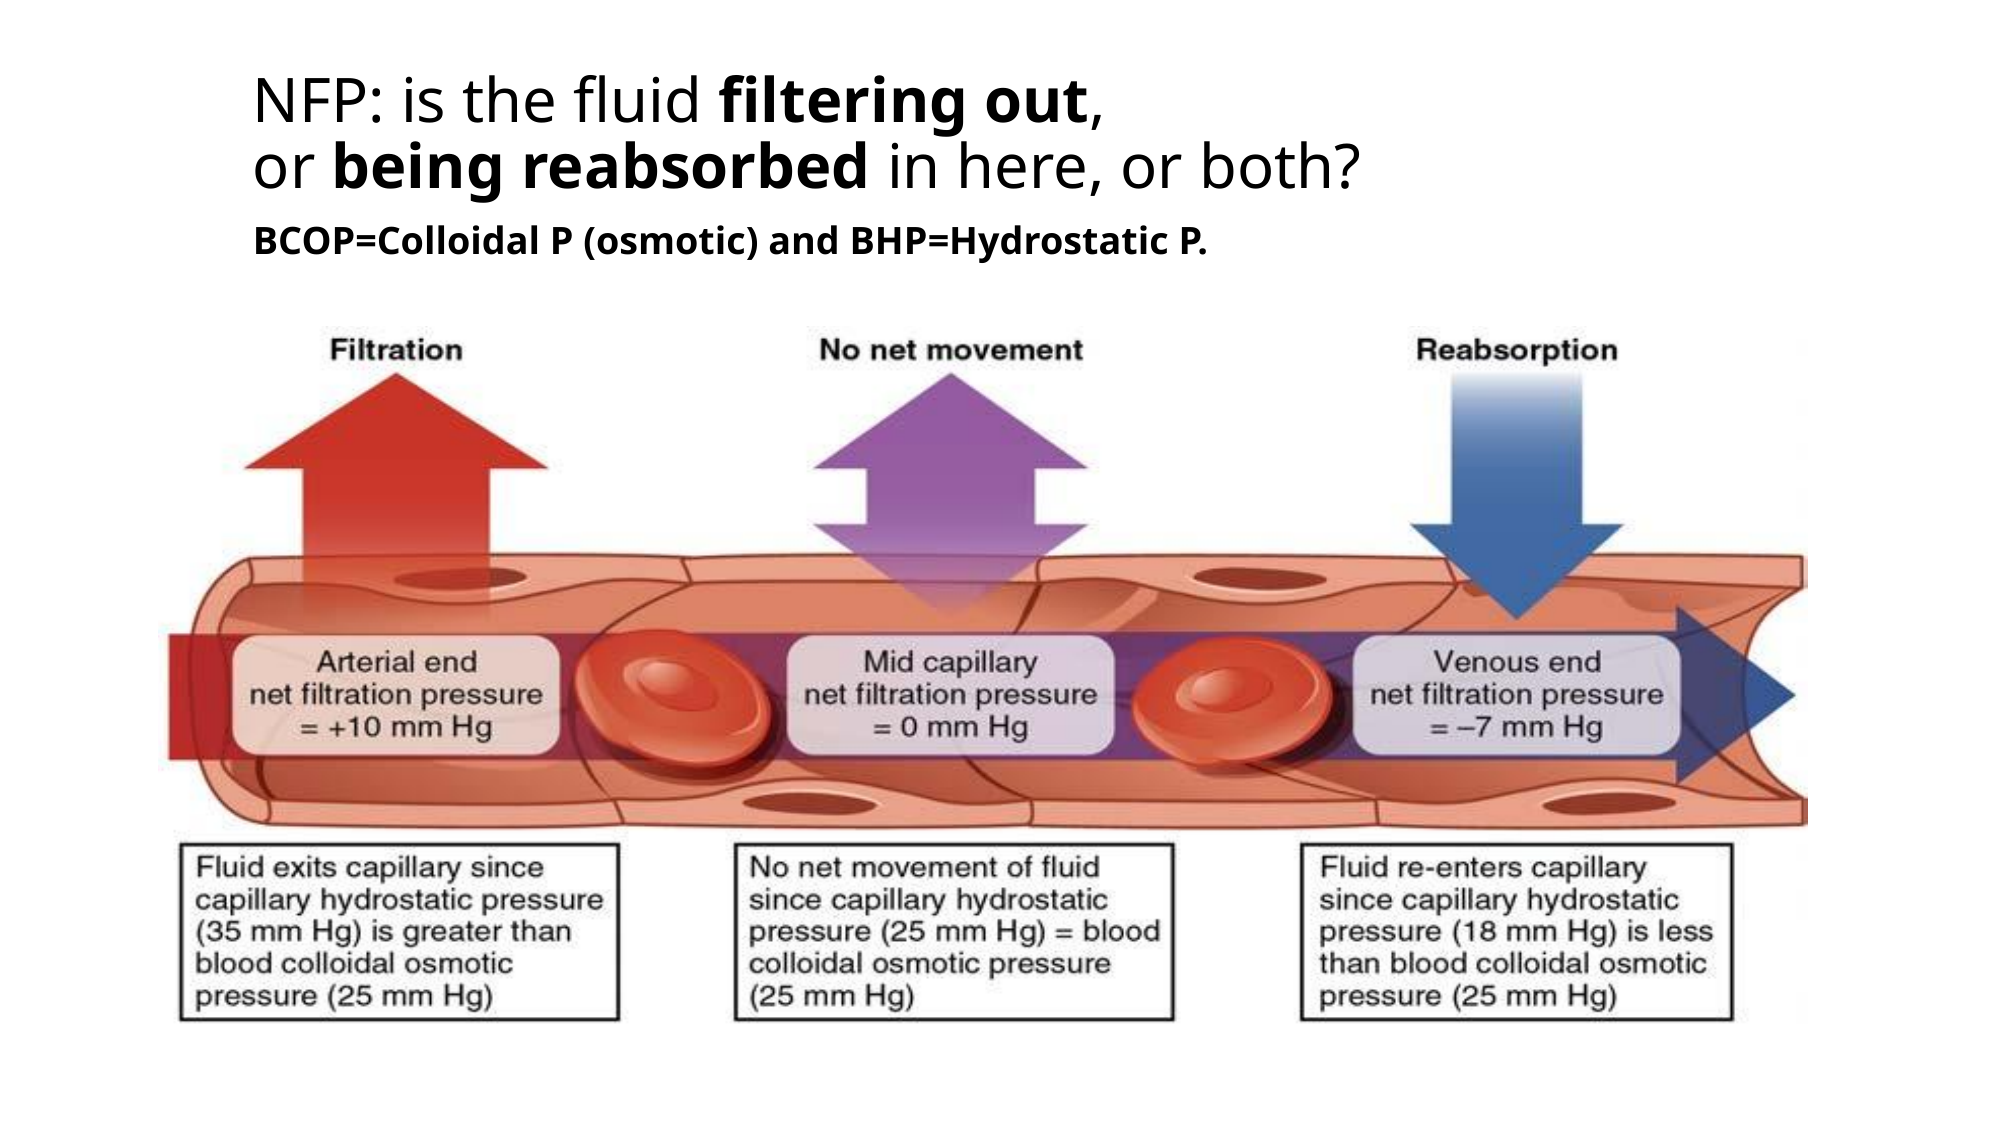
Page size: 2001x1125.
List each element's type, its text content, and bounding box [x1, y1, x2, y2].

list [158, 326, 1808, 1029]
title NFP: is the fluid filtering out, or being reabsorbed in here, or both? BCOP=Colloidal P (osmotic) and BHP=Hydrostatic P. [137, 59, 1863, 278]
